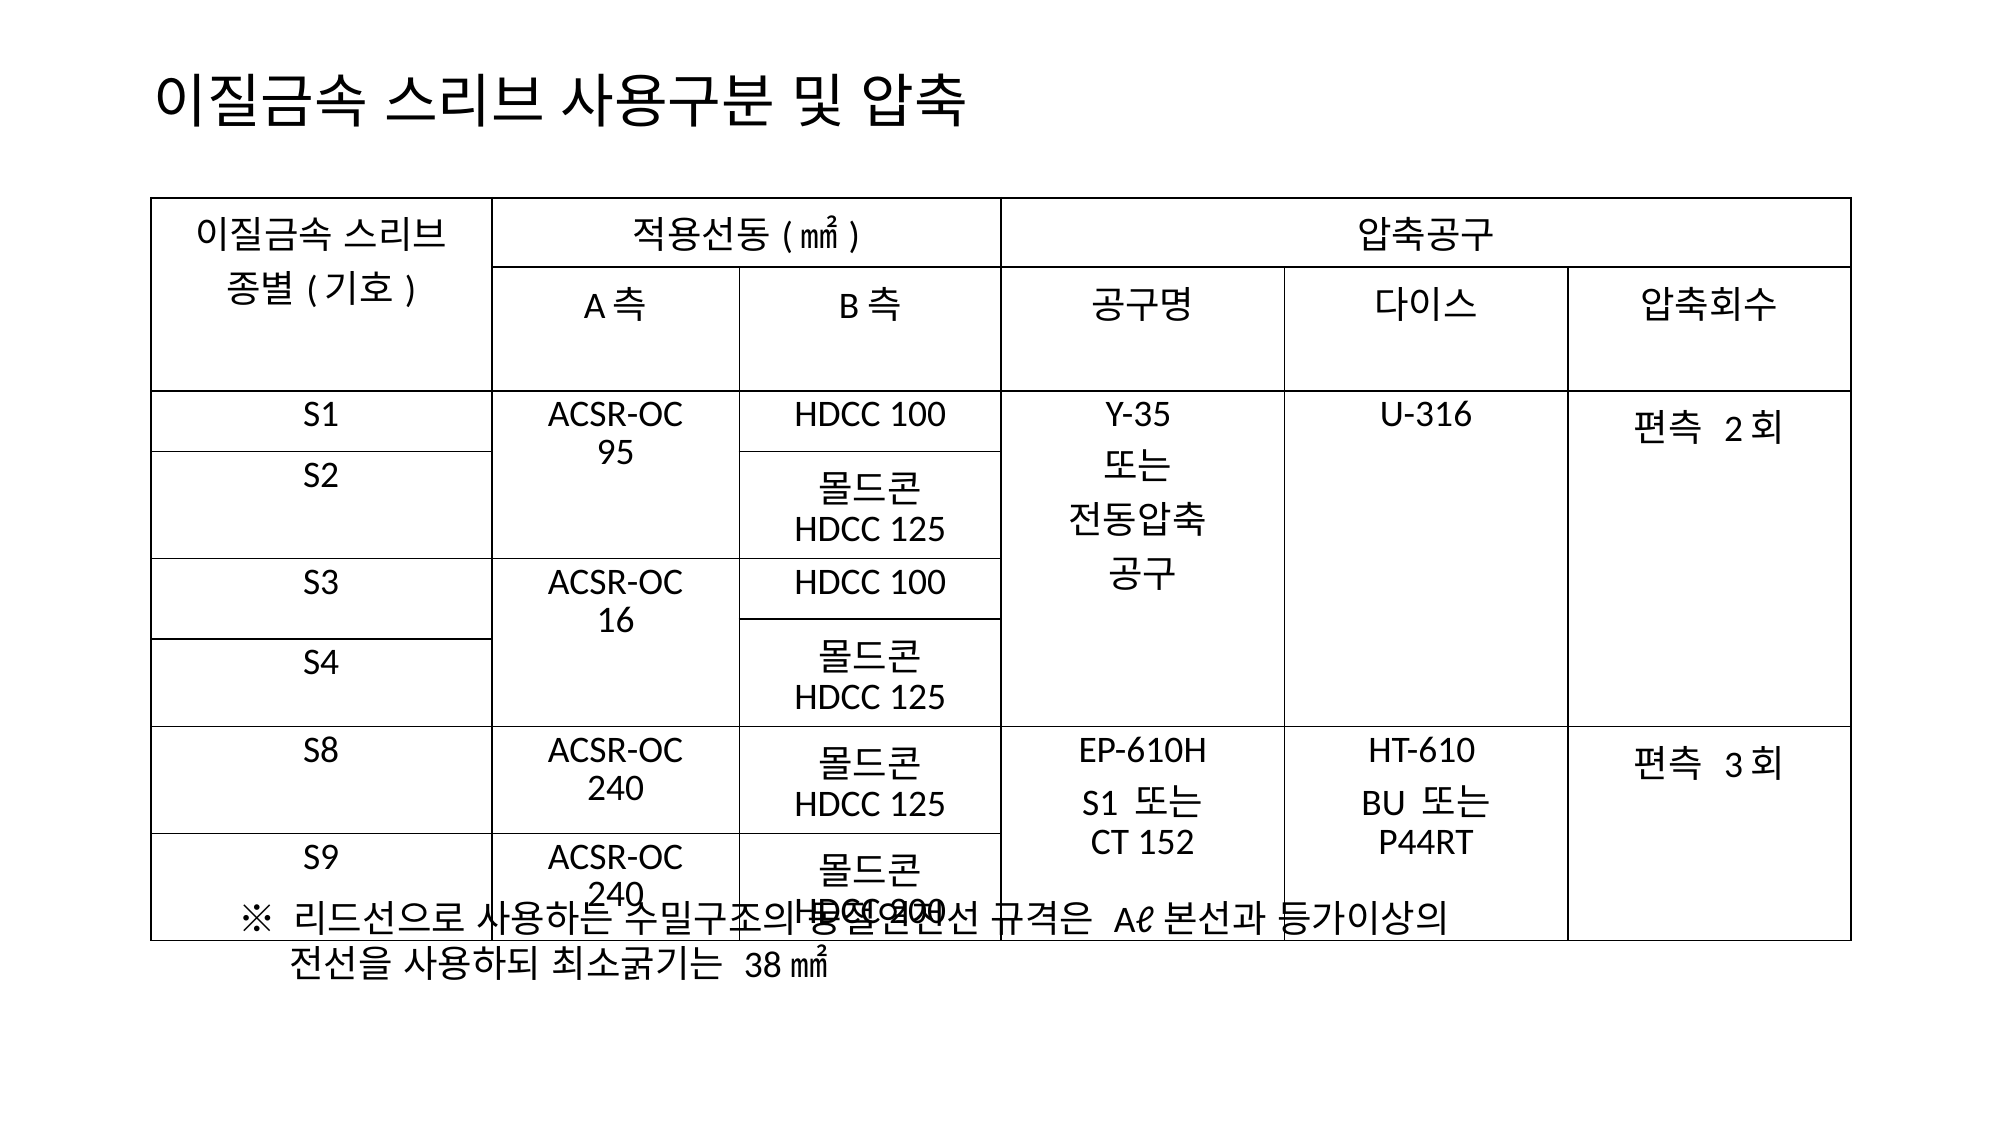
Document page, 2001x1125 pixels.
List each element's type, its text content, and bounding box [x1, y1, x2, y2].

table_cell ACSR-OC 16 [493, 559, 739, 726]
table_cell ACSR-OC 95 [493, 392, 739, 558]
table_cell 몰드콘 HDCC 200 [740, 834, 1000, 887]
table_cell 공구명 [1002, 268, 1284, 390]
table_cell S1 [152, 392, 491, 451]
table_cell ACSR-OC 240 [493, 727, 739, 833]
table_cell B측 [740, 268, 1000, 390]
table_cell S3 [152, 559, 491, 638]
text_box ※ 리드선으로 사용하는 수밀구조의 동절연전선 규격은 Aℓ본선과 등가이상의 전선을 사용하되 최소굵기는 38㎟ [223, 887, 1465, 993]
table_cell HDCC 100 [740, 559, 1000, 618]
table_cell 몰드콘 HDCC 125 [740, 620, 1000, 726]
table_cell EP-610H S1 또는 CT 152 [1002, 727, 1284, 887]
table_cell S9 [152, 834, 491, 940]
table_header 압축공구 [1002, 199, 1850, 266]
table_header 이질금속 스리브 종별(기호) [152, 199, 491, 390]
table_cell HT-610 BU 또는 P44RT [1285, 727, 1567, 940]
table_cell 편측 2회 [1569, 392, 1850, 726]
table_cell U-316 [1285, 392, 1567, 726]
table_header 적용선동(㎟) [493, 199, 1000, 266]
table_cell Y-35 또는 전동압축 공구 [1002, 392, 1284, 726]
table_cell 몰드콘 HDCC 125 [740, 727, 1000, 833]
table_cell S8 [152, 727, 491, 833]
table_cell HDCC 100 [740, 392, 1000, 451]
table_cell 다이스 [1285, 268, 1567, 390]
table_cell ACSR-OC 240 [493, 834, 739, 887]
table_cell 편측 3회 [1569, 727, 1850, 940]
table_cell 몰드콘 HDCC 125 [740, 452, 1000, 558]
table_cell 압축회수 [1569, 268, 1850, 390]
title 이질금속 스리브 사용구분 및 압축 [138, 53, 1864, 154]
table_cell S2 [152, 452, 491, 558]
table_cell S4 [152, 640, 491, 726]
table_cell A측 [493, 268, 739, 390]
